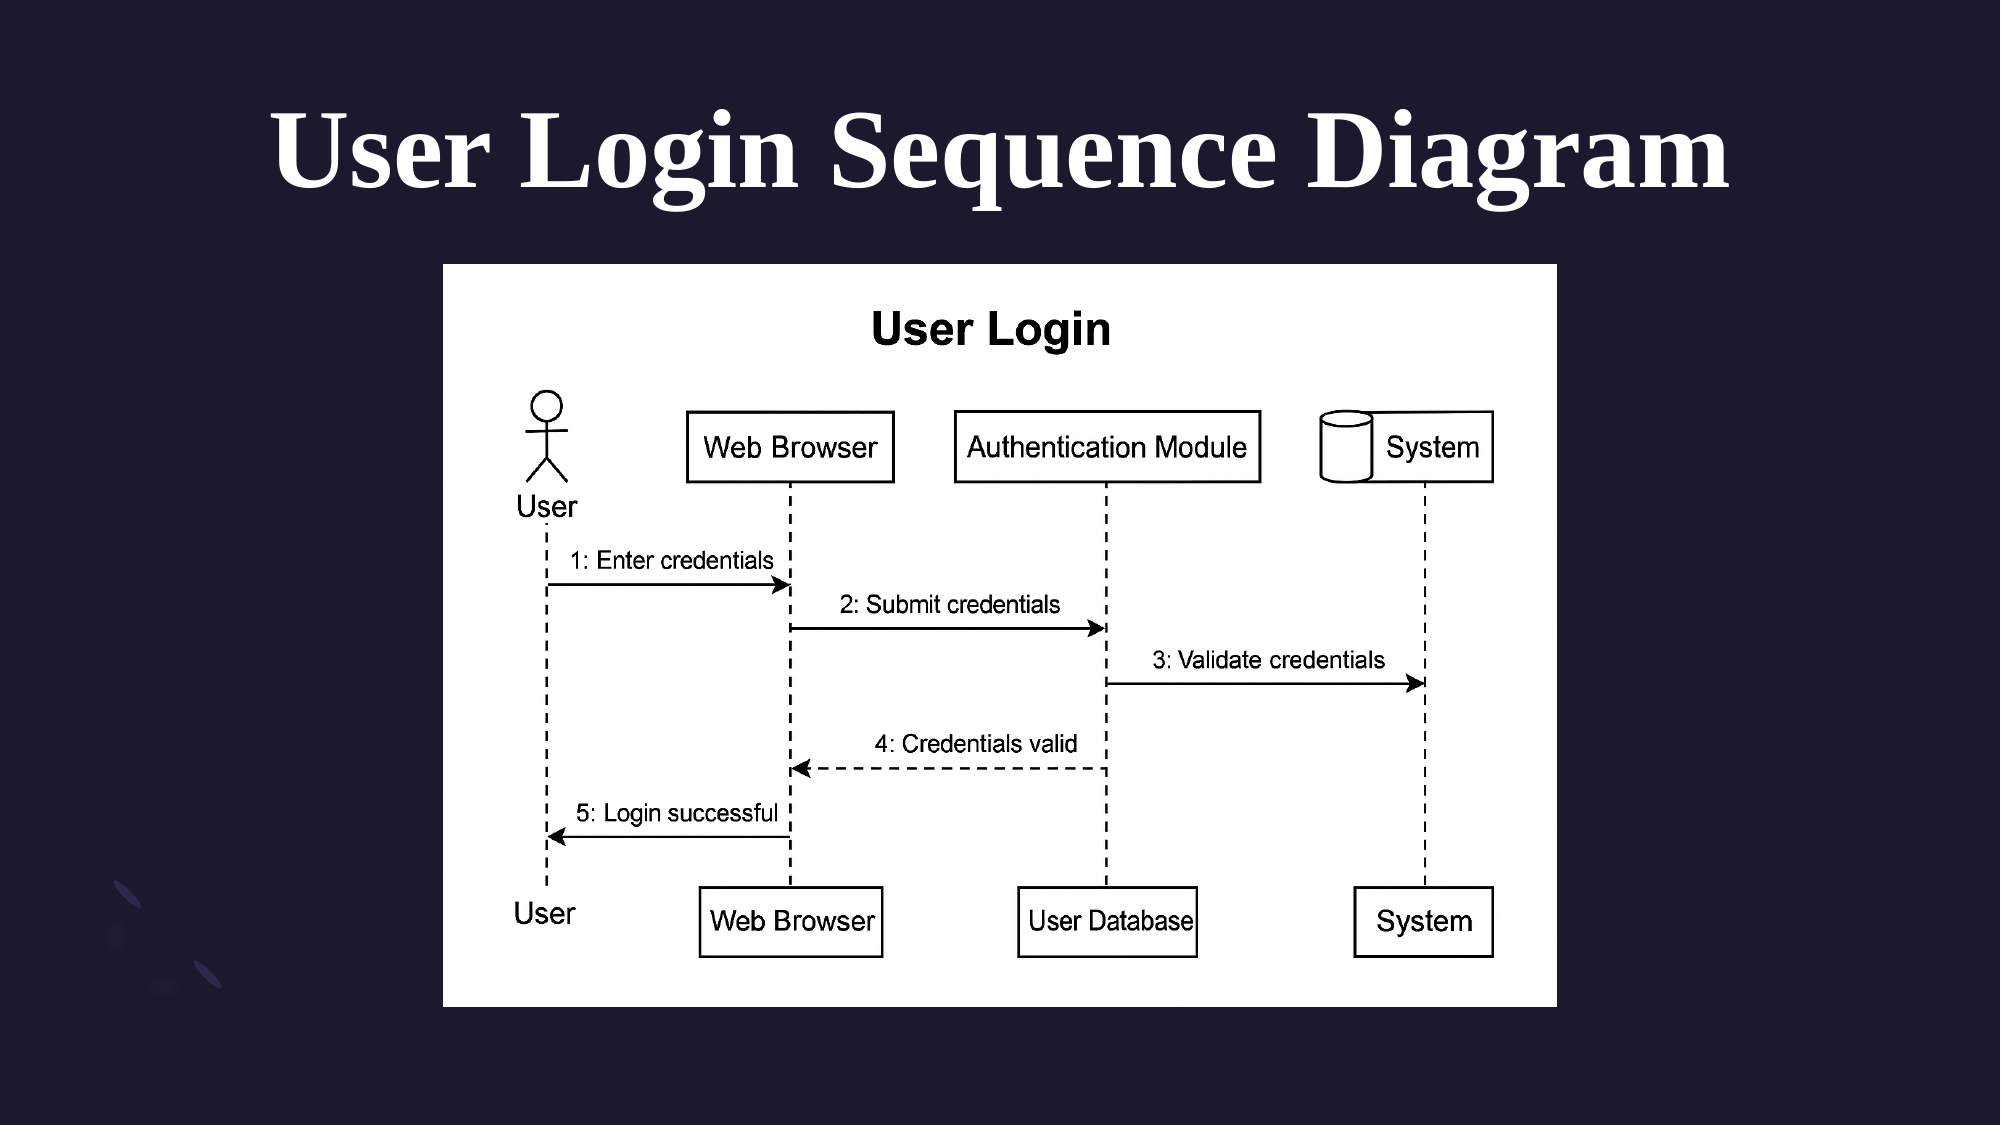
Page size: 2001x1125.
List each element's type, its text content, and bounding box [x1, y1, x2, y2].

title User Login Sequence Diagram [90, 90, 1910, 309]
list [443, 264, 1557, 1007]
